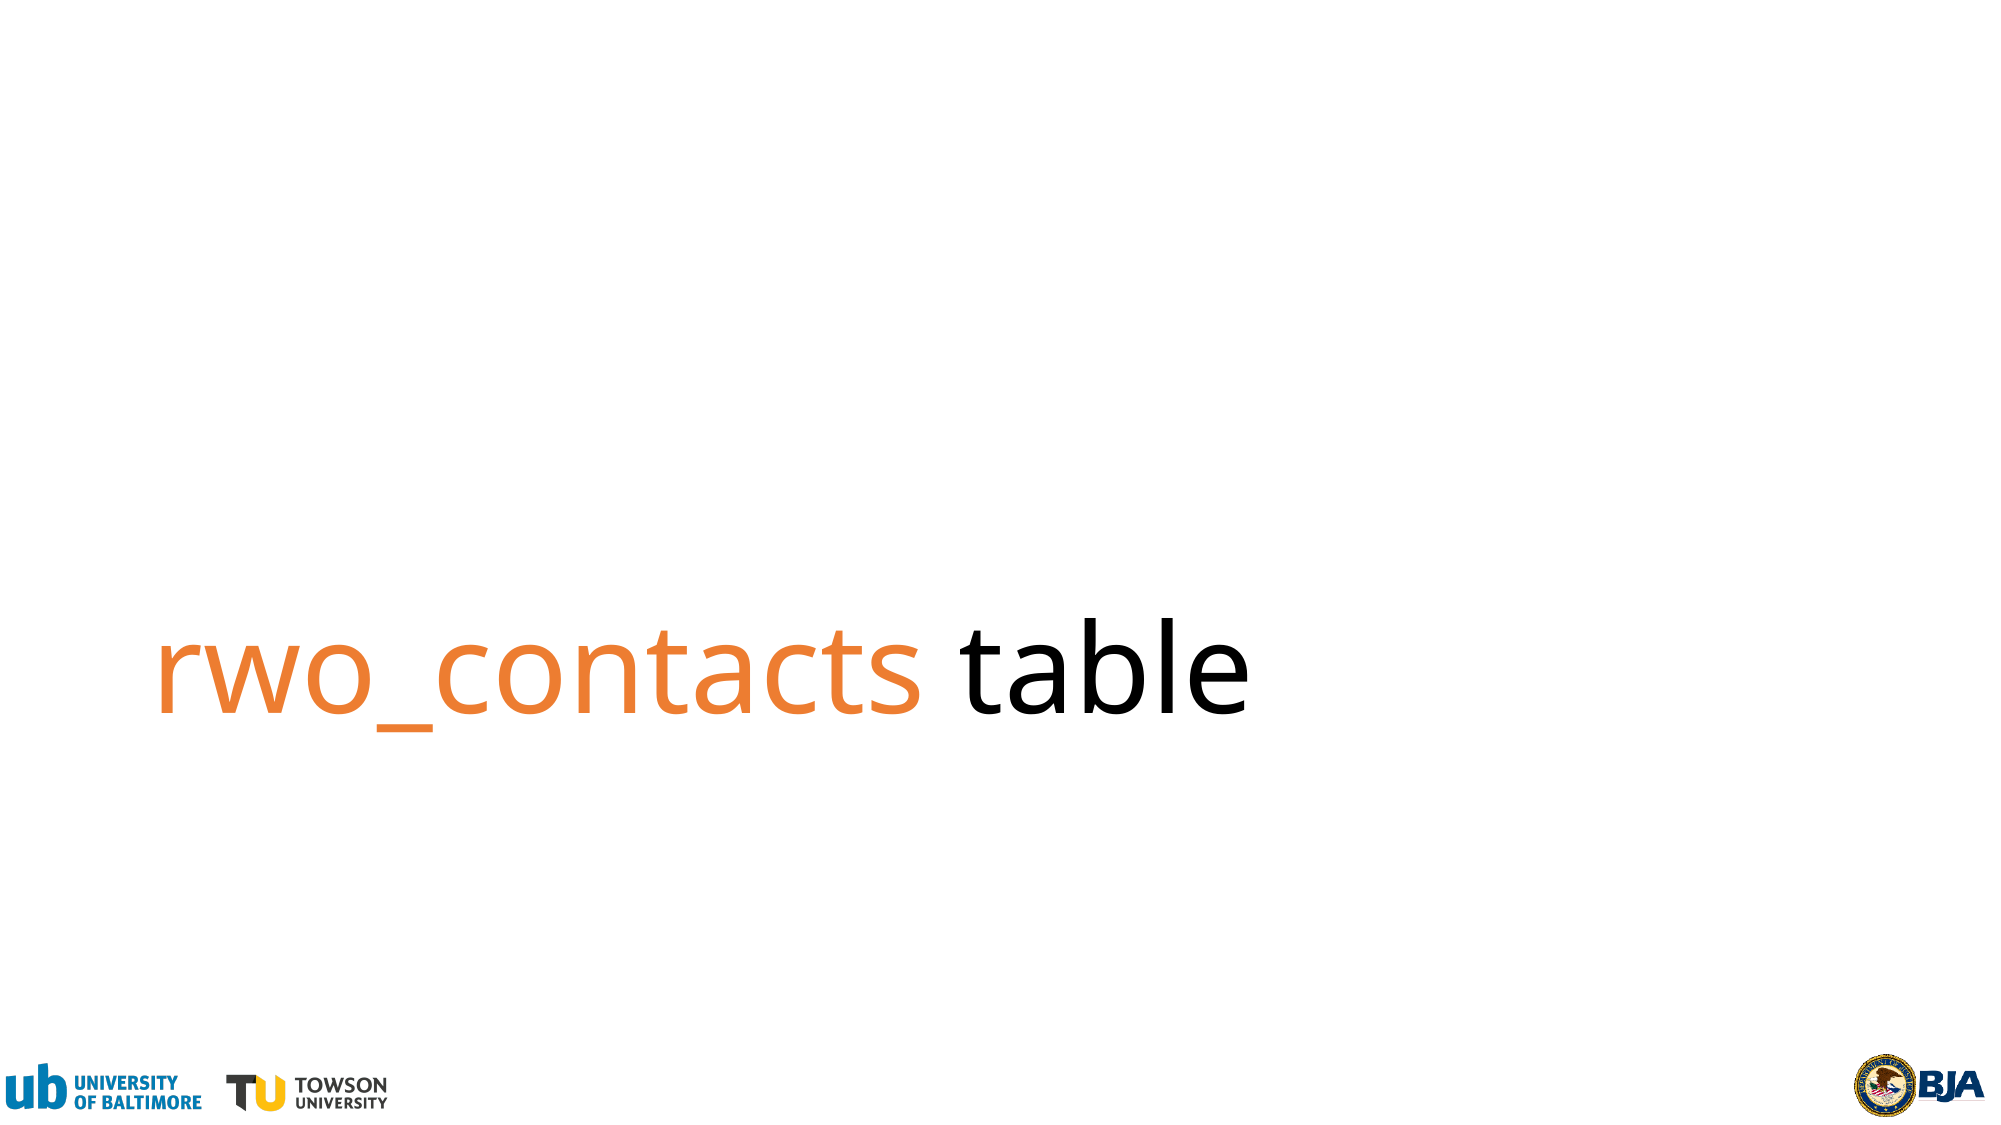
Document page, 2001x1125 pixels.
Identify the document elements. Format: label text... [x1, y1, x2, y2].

picture [0, 1031, 407, 1125]
picture [1854, 1054, 1986, 1117]
title rwo_contacts table [136, 280, 1862, 749]
